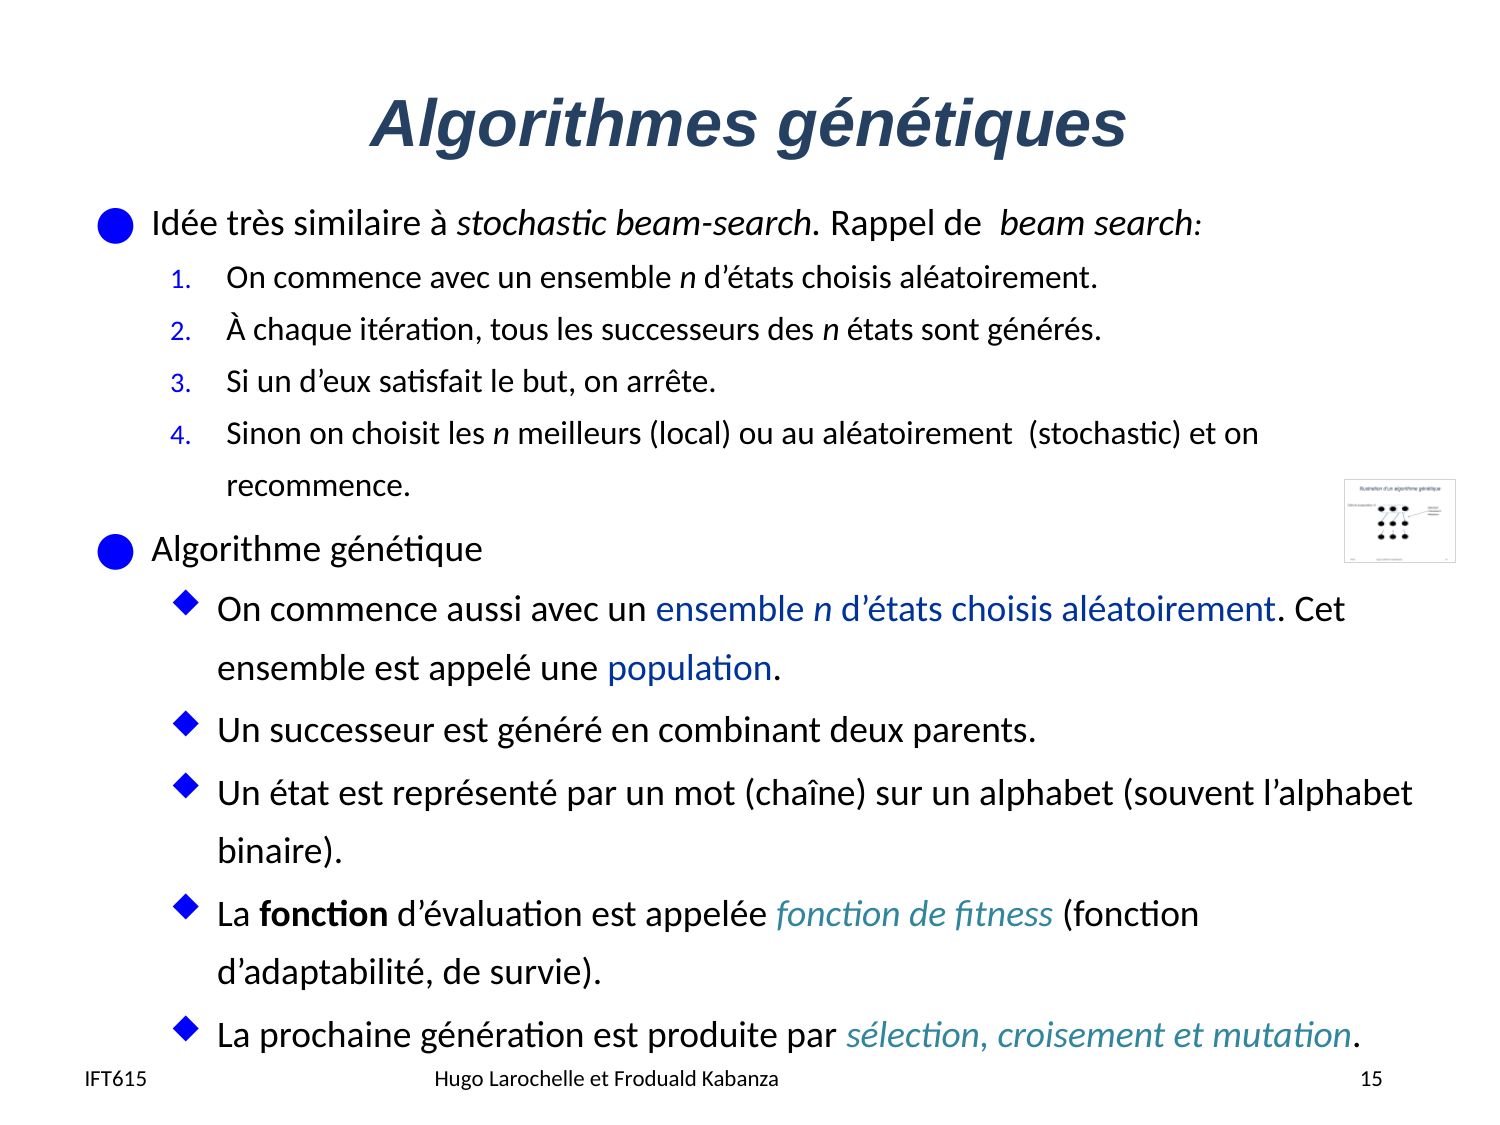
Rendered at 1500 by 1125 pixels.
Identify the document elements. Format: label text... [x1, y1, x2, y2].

slide_number Hugo Larochelle et Froduald Kabanza [419, 1056, 950, 1117]
list Idée très similaire à stochastic beam-search. Rappel de beam search: On commence avec un ensemble n d’états choisis aléatoirement. À chaque itération, tous les successeurs des n états sont générés. Si un d’eux satisfait le but, on arrête. Sinon on choisit les n meilleurs (local) ou au aléatoirement (stochastic) et on recommence. Algorithme génétique On commence aussi avec un ensemble n d’états choisis aléatoirement. Cet ensemble est appelé une population. Un successeur est généré en combinant deux parents. Un état est représenté par un mot (chaîne) sur un alphabet (souvent l’alphabet binaire). La fonction d’évaluation est appelée fonction de fitness (fonction d’adaptabilité, de survie). La prochaine génération est produite par sélection, croisement et mutation. [80, 177, 1431, 920]
footer IFT615 [69, 1056, 200, 1117]
slide_number 15 [1344, 1056, 1431, 1117]
picture [1345, 480, 1455, 562]
title Algorithmes génétiques [75, 62, 1425, 178]
